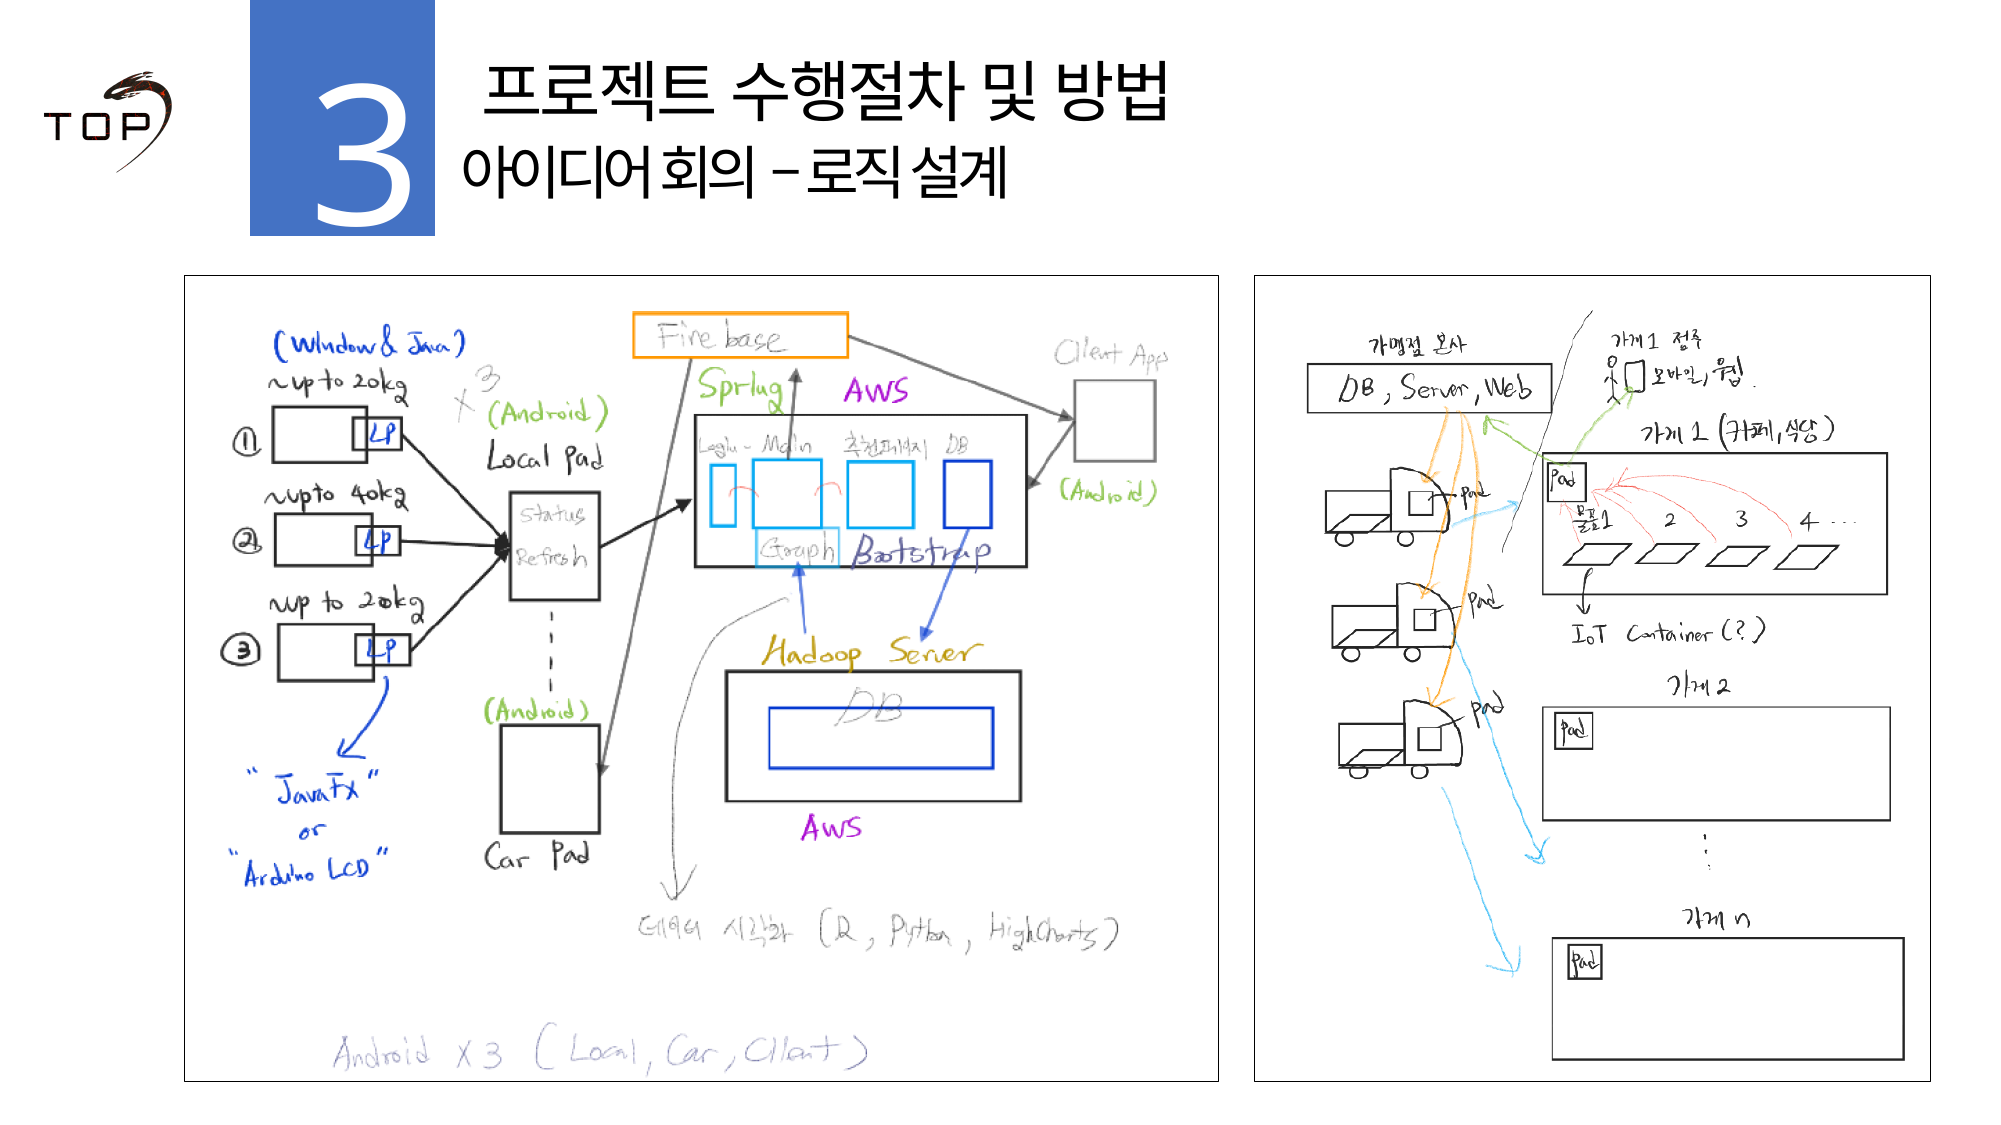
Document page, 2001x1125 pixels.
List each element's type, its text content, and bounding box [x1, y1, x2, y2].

text_box 3 [294, 22, 437, 272]
picture [1254, 275, 1931, 1081]
text_box [250, 0, 435, 236]
text_box 프로젝트 수행절차 및 방법 [466, 42, 1189, 138]
picture [0, 0, 207, 207]
picture [184, 275, 1218, 1081]
text_box 아이디어 회의 – 로직 설계 [446, 118, 1091, 214]
